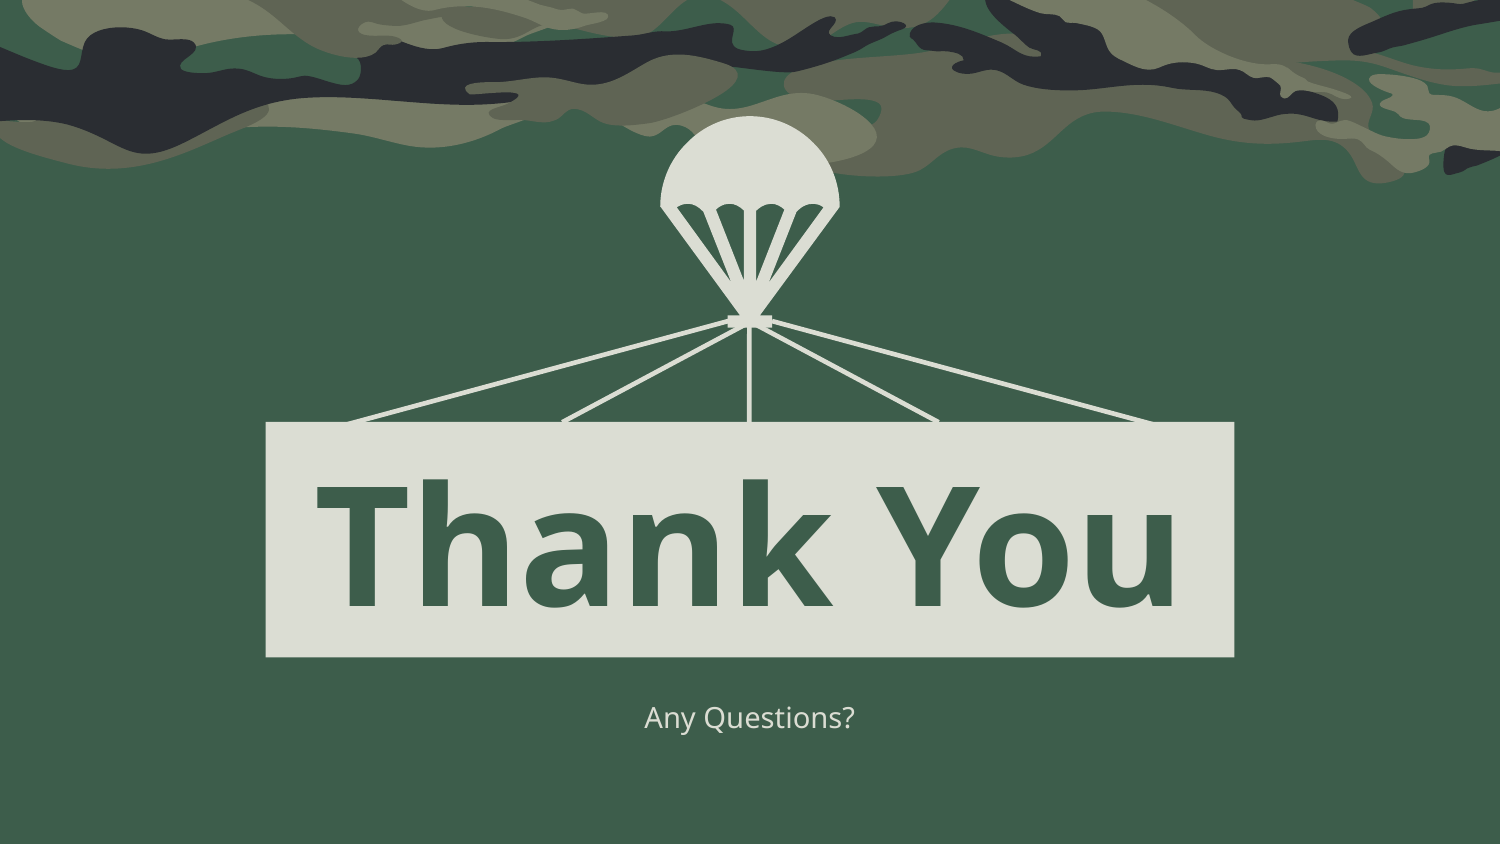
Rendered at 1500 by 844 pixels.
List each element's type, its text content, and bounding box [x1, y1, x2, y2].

title Thank You [265, 421, 1235, 658]
list Any Questions? [399, 684, 1101, 746]
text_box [344, 115, 1156, 426]
